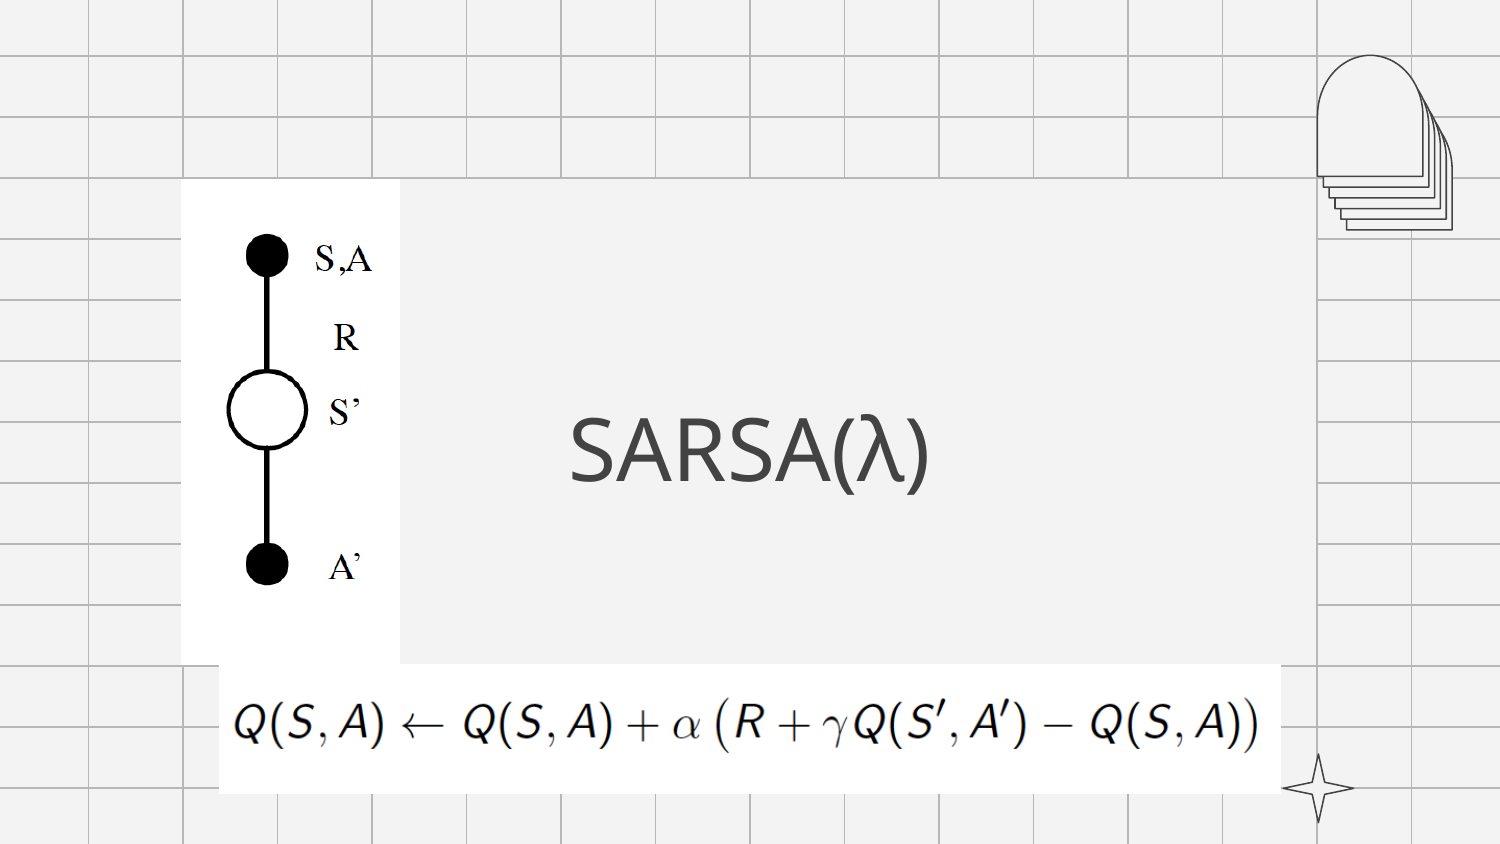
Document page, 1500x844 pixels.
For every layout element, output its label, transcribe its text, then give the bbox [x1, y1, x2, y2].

title SARSA(λ) [404, 229, 1319, 614]
picture [181, 178, 1281, 794]
